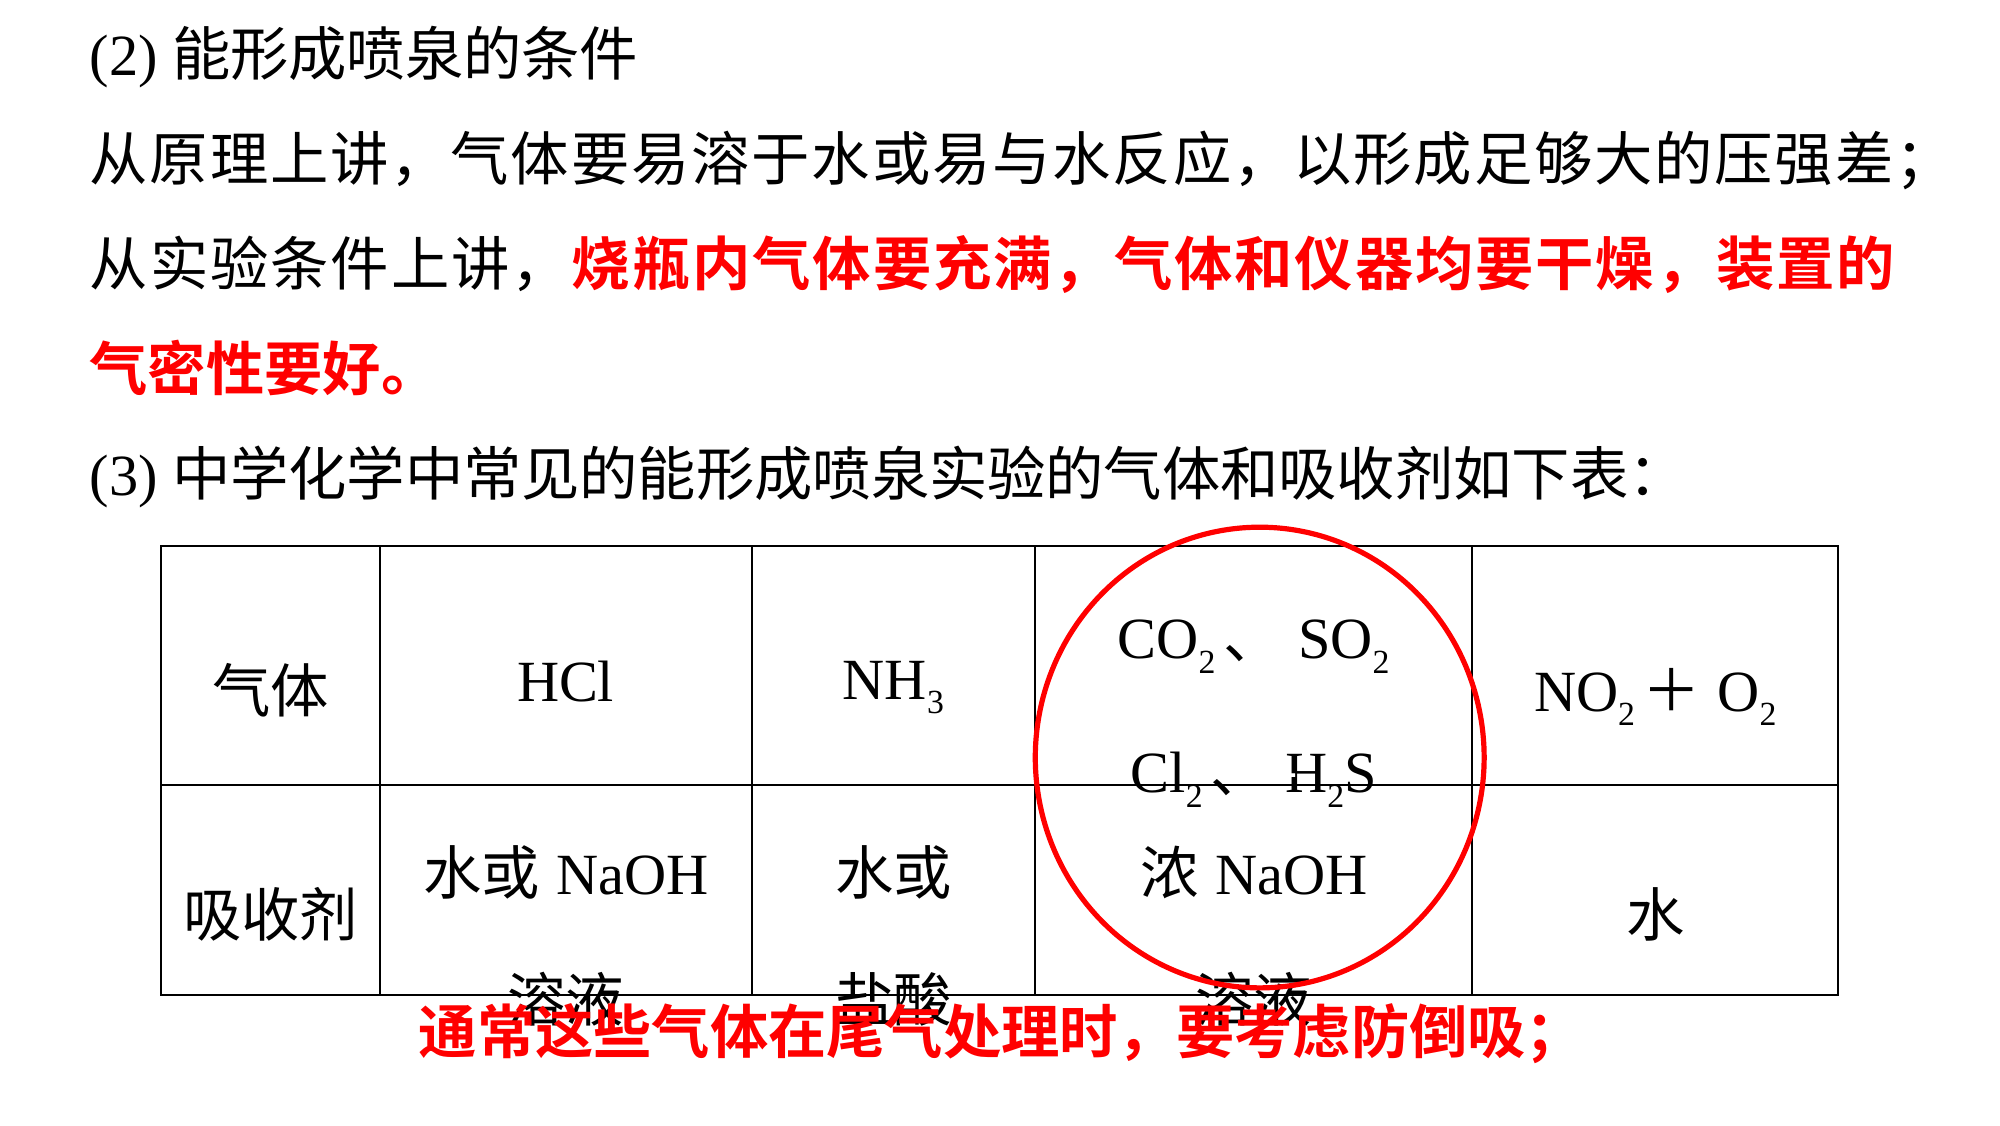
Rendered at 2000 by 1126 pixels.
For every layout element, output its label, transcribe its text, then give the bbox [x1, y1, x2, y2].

table_header 气体 [162, 547, 379, 784]
table_cell 浓NaOH 溶液 [1302, 844, 1471, 987]
table_header NH3 [753, 547, 1034, 784]
table_header HCl [381, 547, 751, 784]
text_box (2)能形成喷泉的条件 从原理上讲，气体要易溶于水或易与水反应，以形成足够大的压强差；从实验条件上讲，烧瓶内气体要充满，气体和仪器均要干燥，装置的气密性要好。 (3)中学化学中常见的能形成喷泉实验的气体和吸收剂如下表： [75, 0, 1910, 515]
table_cell 水或 盐酸 [753, 786, 1034, 987]
text_box 通常这些气体在尾气处理时，要考虑防倒吸； [404, 987, 1599, 1073]
text_box 111 [1033, 525, 1487, 987]
table_header CO2、SO2 Cl2、H2S [1036, 547, 1161, 715]
table_cell 浓NaOH 溶液 [1036, 800, 1218, 987]
table_header CO2、SO2 Cl2、H2S [1358, 547, 1471, 671]
table_header NO2＋O2 [1473, 547, 1837, 784]
table_cell 吸收剂 [162, 786, 379, 994]
table_cell 水 [1473, 786, 1837, 994]
table_cell 水或NaOH 溶液 [381, 786, 751, 994]
